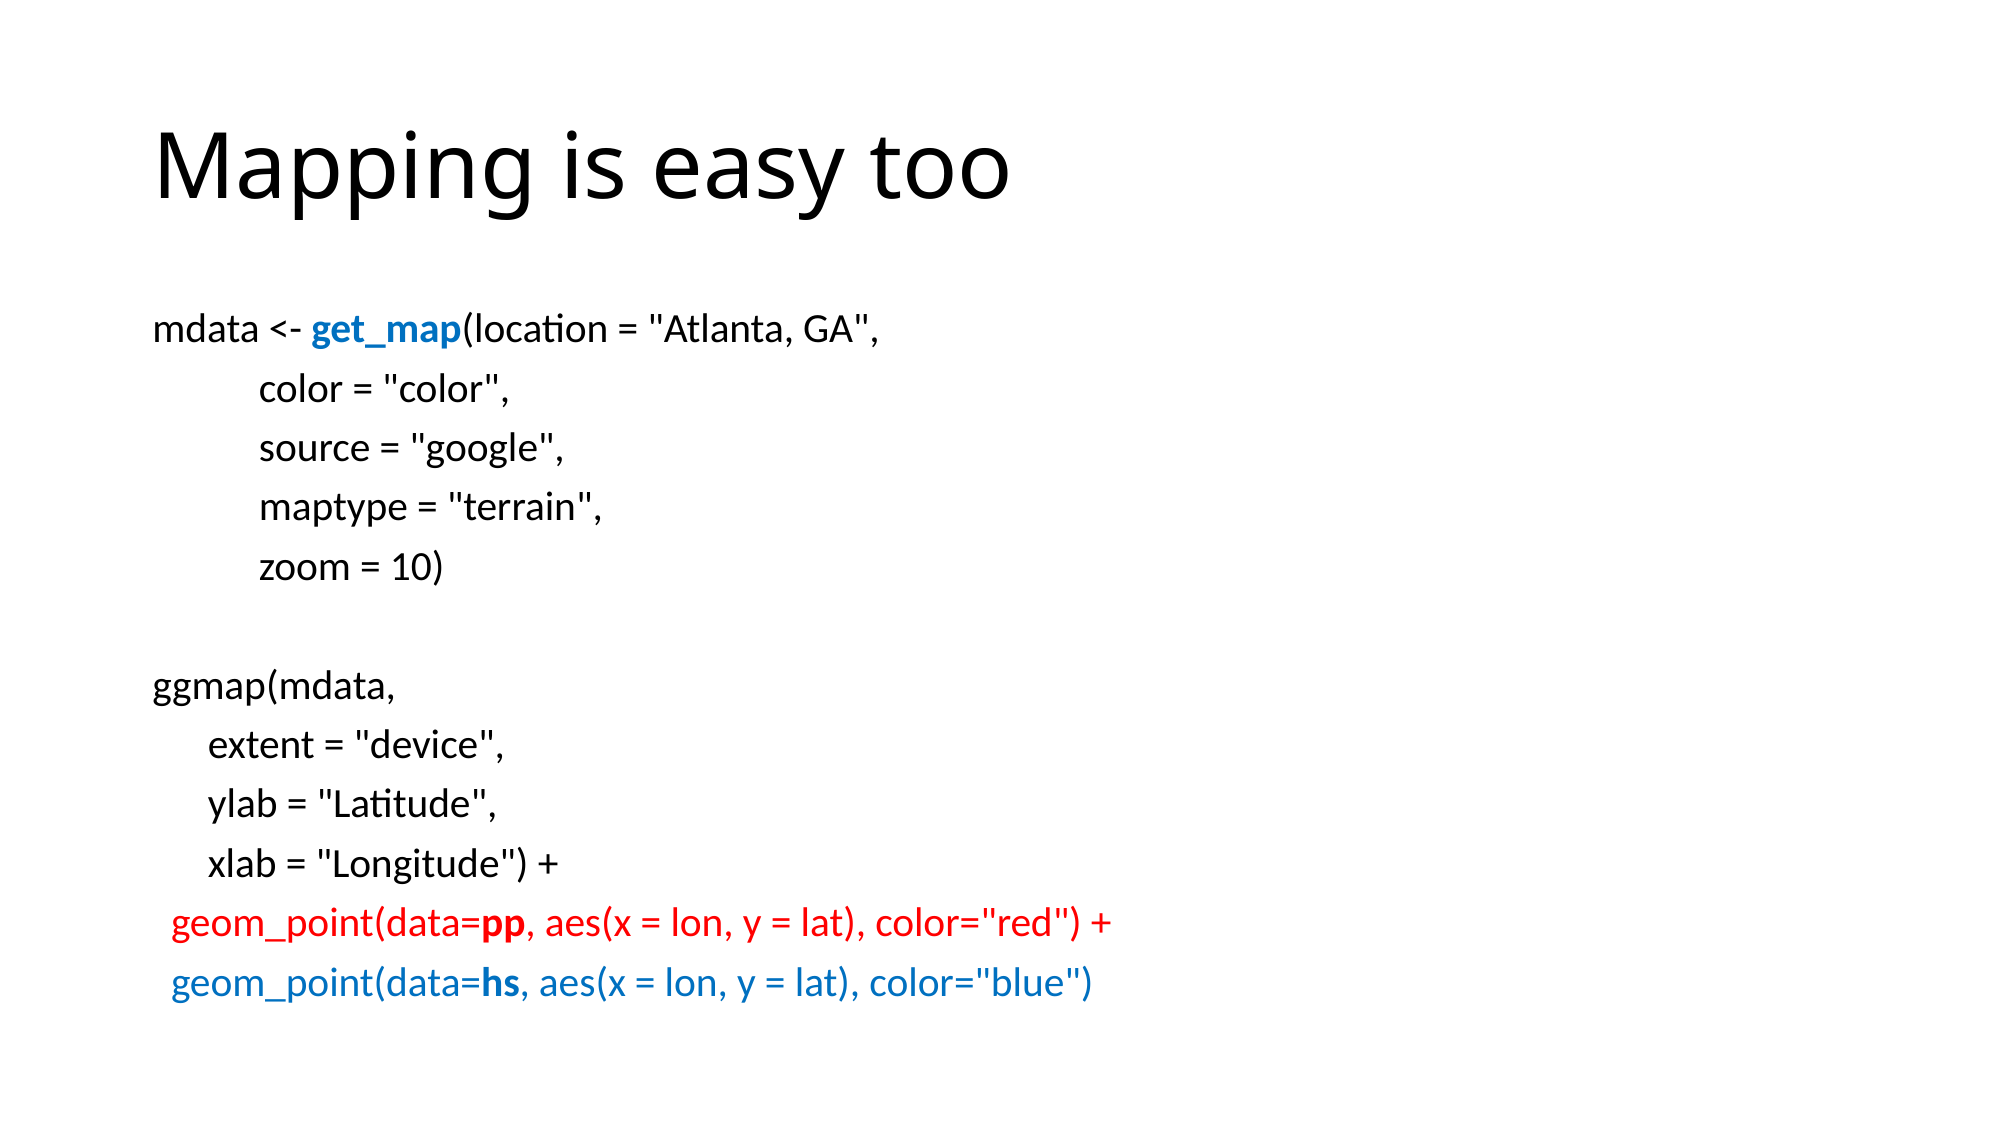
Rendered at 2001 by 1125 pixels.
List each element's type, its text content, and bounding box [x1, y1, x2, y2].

list mdata <- get_map(location = "Atlanta, GA", color = "color", source = "google", maptype = "terrain", zoom = 10) ggmap(mdata, extent = "device", ylab = "Latitude", xlab = "Longitude") + geom_point(data=pp, aes(x = lon, y = lat), color="red") + geom_point(data=hs, aes(x = lon, y = lat), color="blue") [137, 299, 1863, 1014]
title Mapping is easy too [137, 59, 1863, 278]
